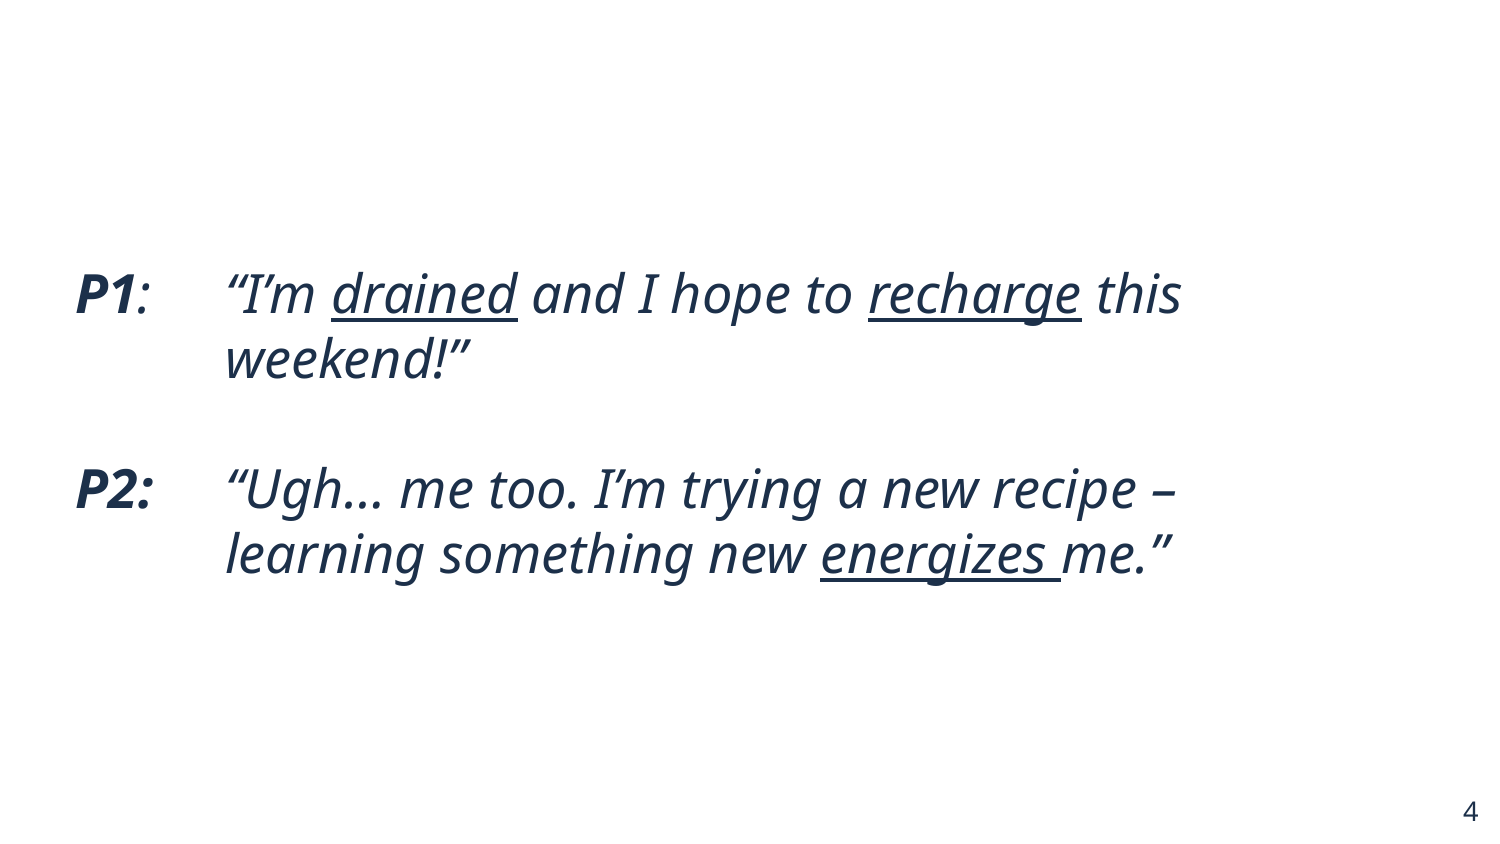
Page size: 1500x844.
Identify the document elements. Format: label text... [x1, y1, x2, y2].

slide_number 4 [1403, 779, 1494, 844]
title P1: “I’m drained and I hope to recharge this weekend!” P2: “Ugh… me too. I’m trying a new recipe – learning something new energizes me.” [75, 232, 1331, 611]
